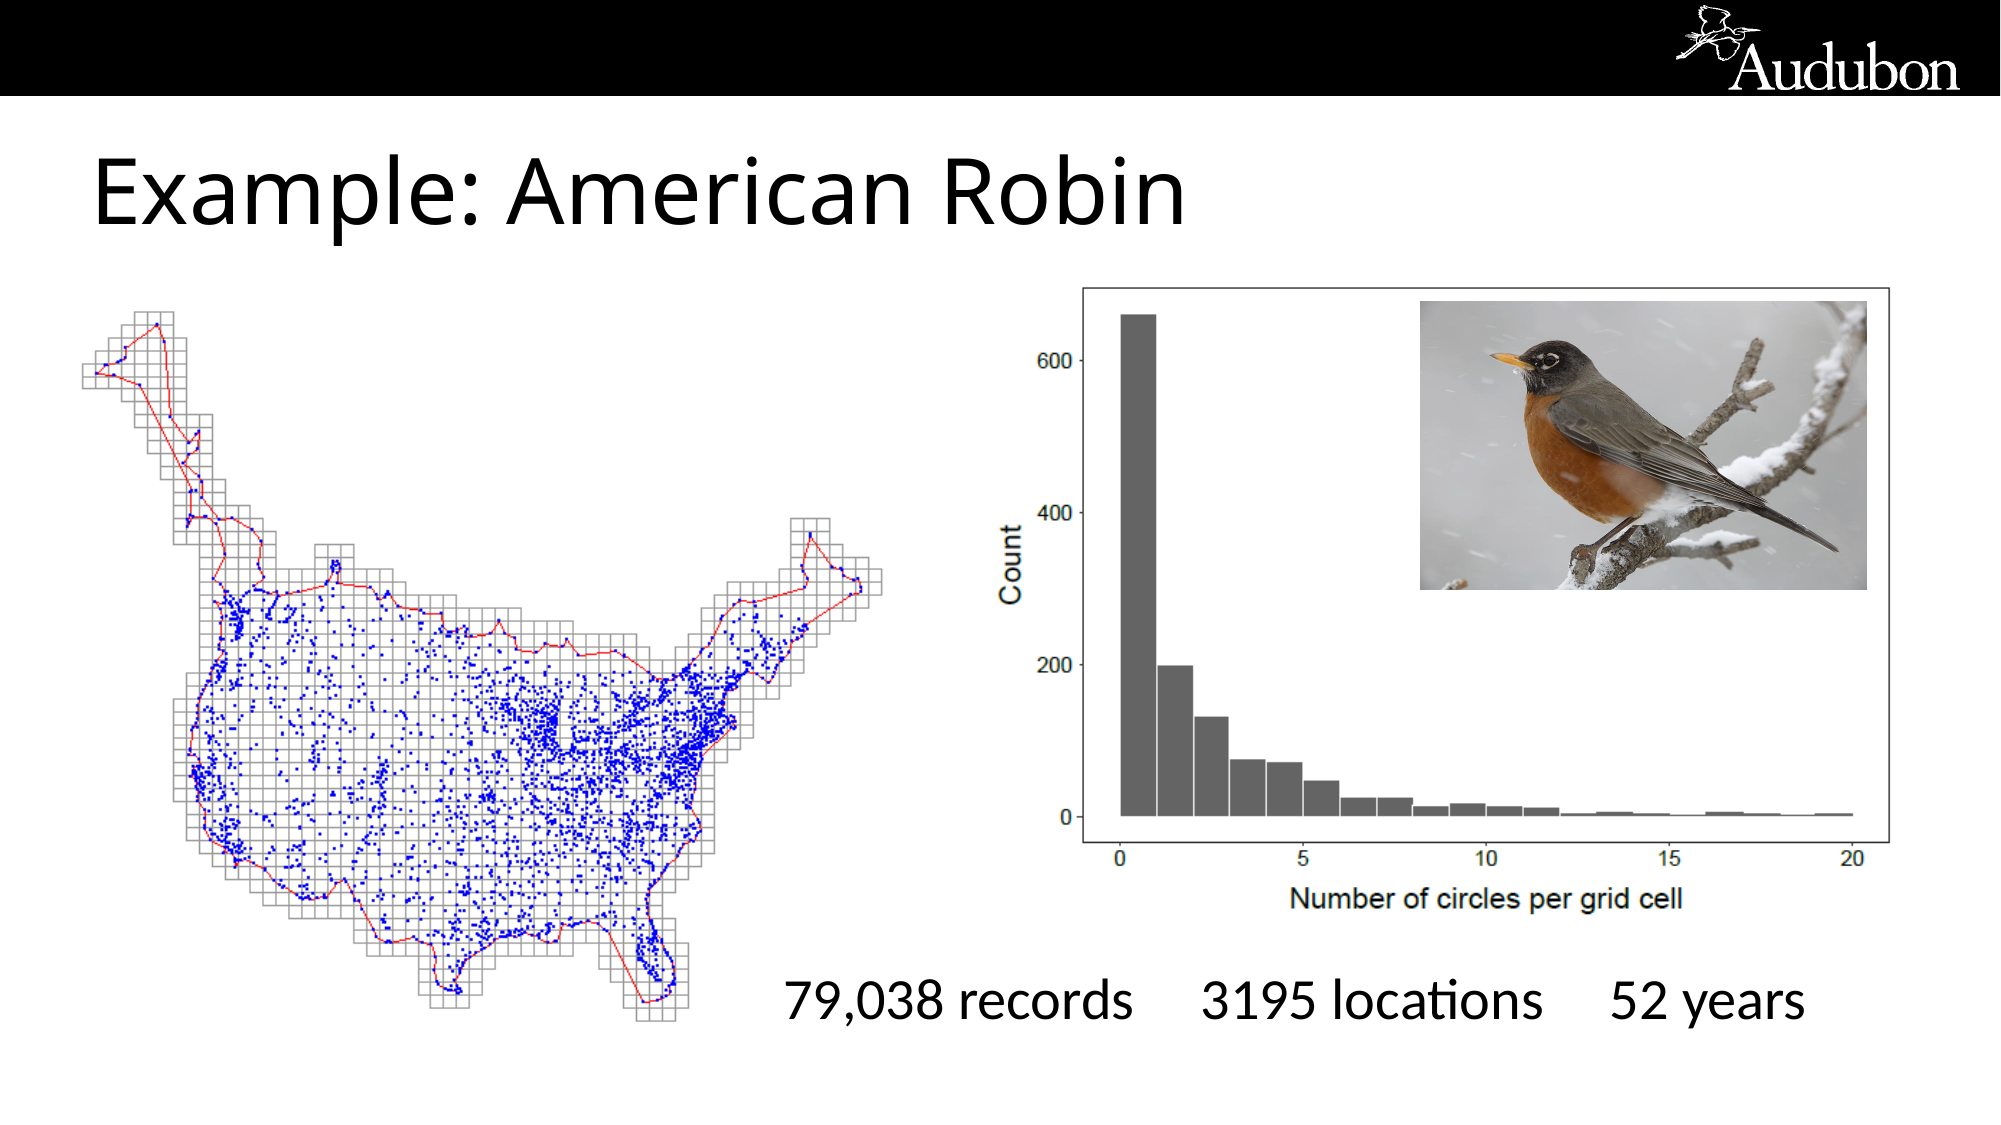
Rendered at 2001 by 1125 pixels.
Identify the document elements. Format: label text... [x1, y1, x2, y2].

picture [978, 198, 1926, 965]
picture [1676, 5, 1960, 90]
picture [45, 292, 920, 1043]
title Example: American Robin [75, 120, 1725, 270]
text_box 79,038 records 3195 locations 52 years [920, 953, 1977, 1039]
